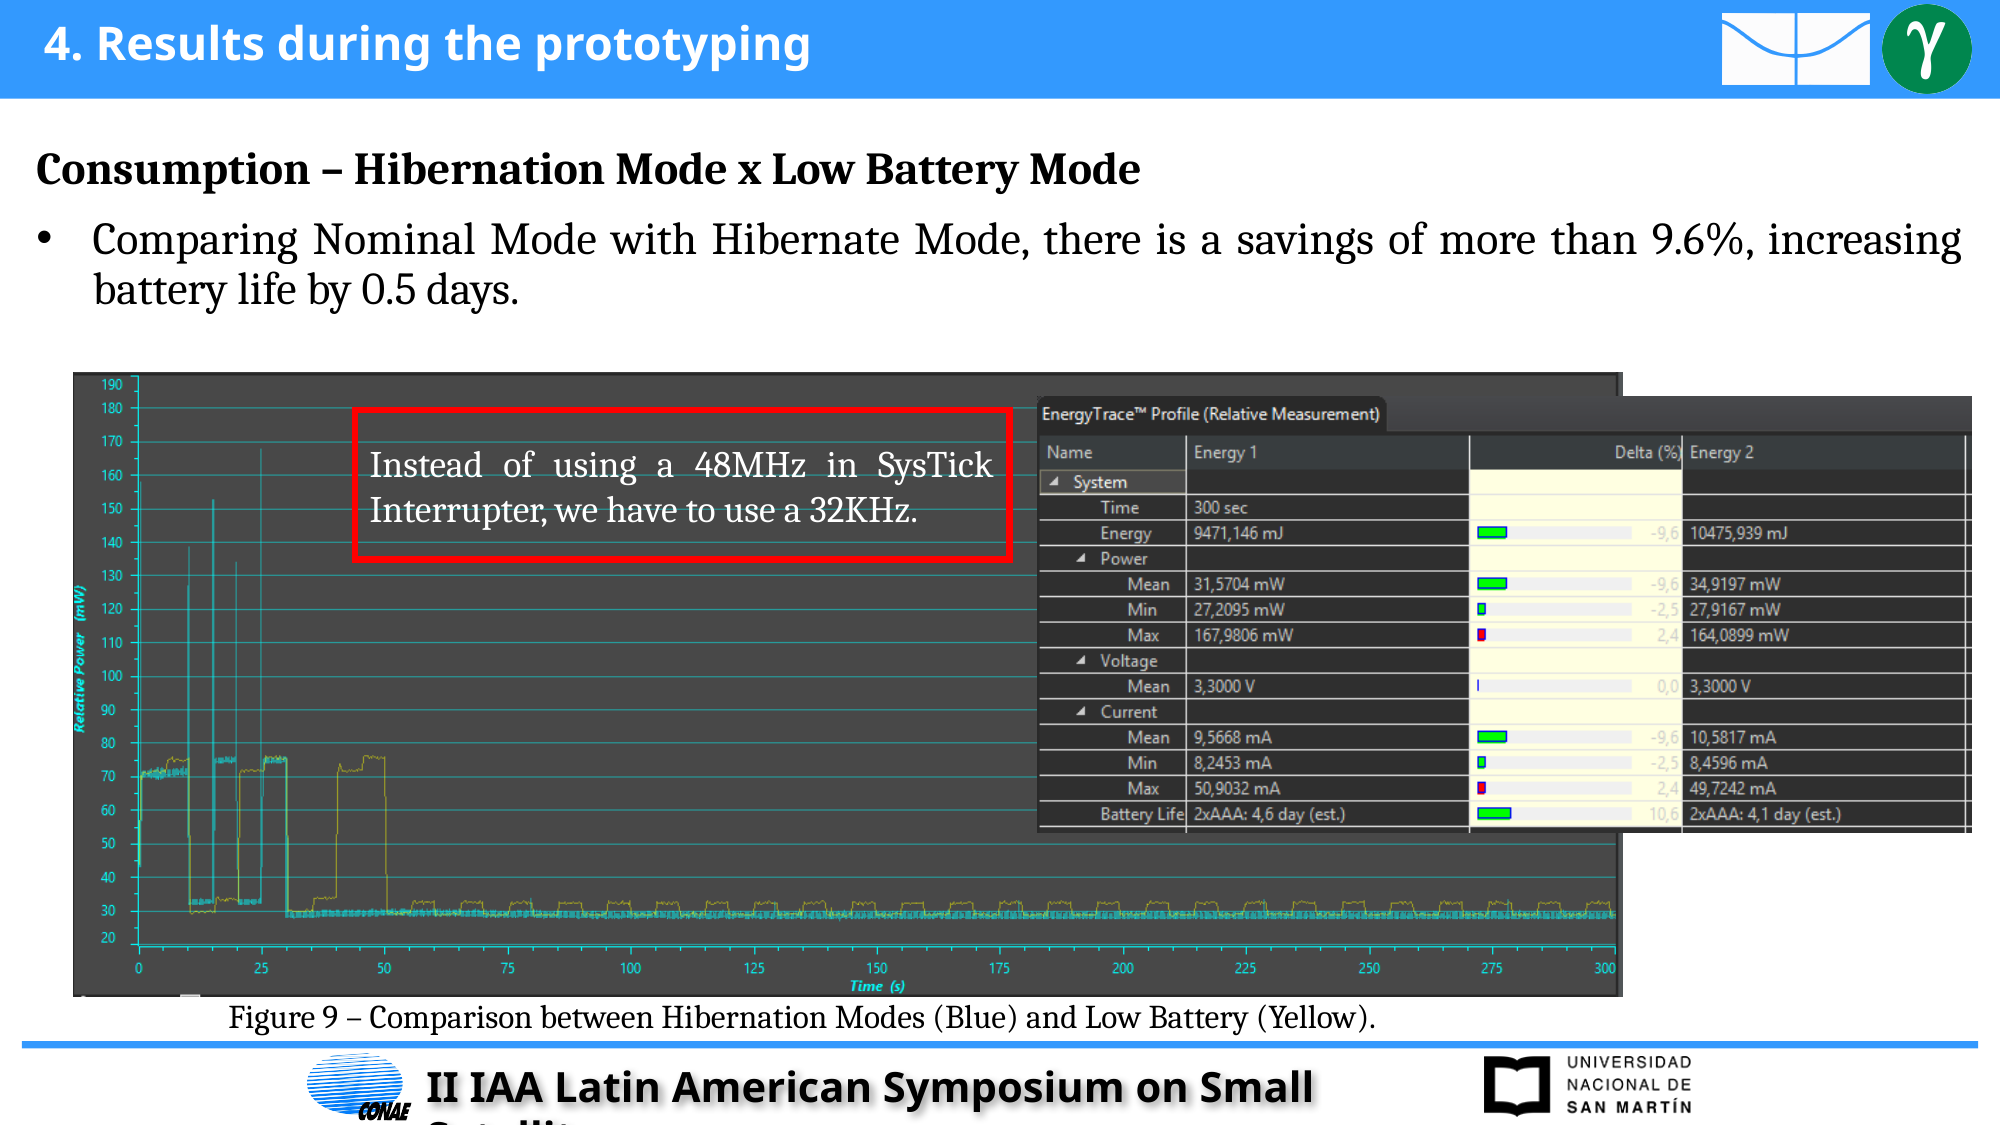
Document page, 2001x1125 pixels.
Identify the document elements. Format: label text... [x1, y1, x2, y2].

text_box [0, 0, 2000, 100]
picture [73, 372, 1972, 997]
picture [1882, 4, 1972, 94]
subtitle Consumption – Hibernation Mode x Low Battery Mode Comparing Nominal Mode with Hibernate Mode, there is a savings of more than 9.6%, increasing battery life by 0.5 days. [21, 137, 1979, 334]
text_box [21, 1040, 1979, 1121]
text_box 4. Results during the prototyping [28, 13, 861, 84]
text_box Figure 9 – Comparison between Hibernation Modes (Blue) and Low Battery (Yellow). [213, 997, 1393, 1040]
picture [1722, 13, 1870, 85]
